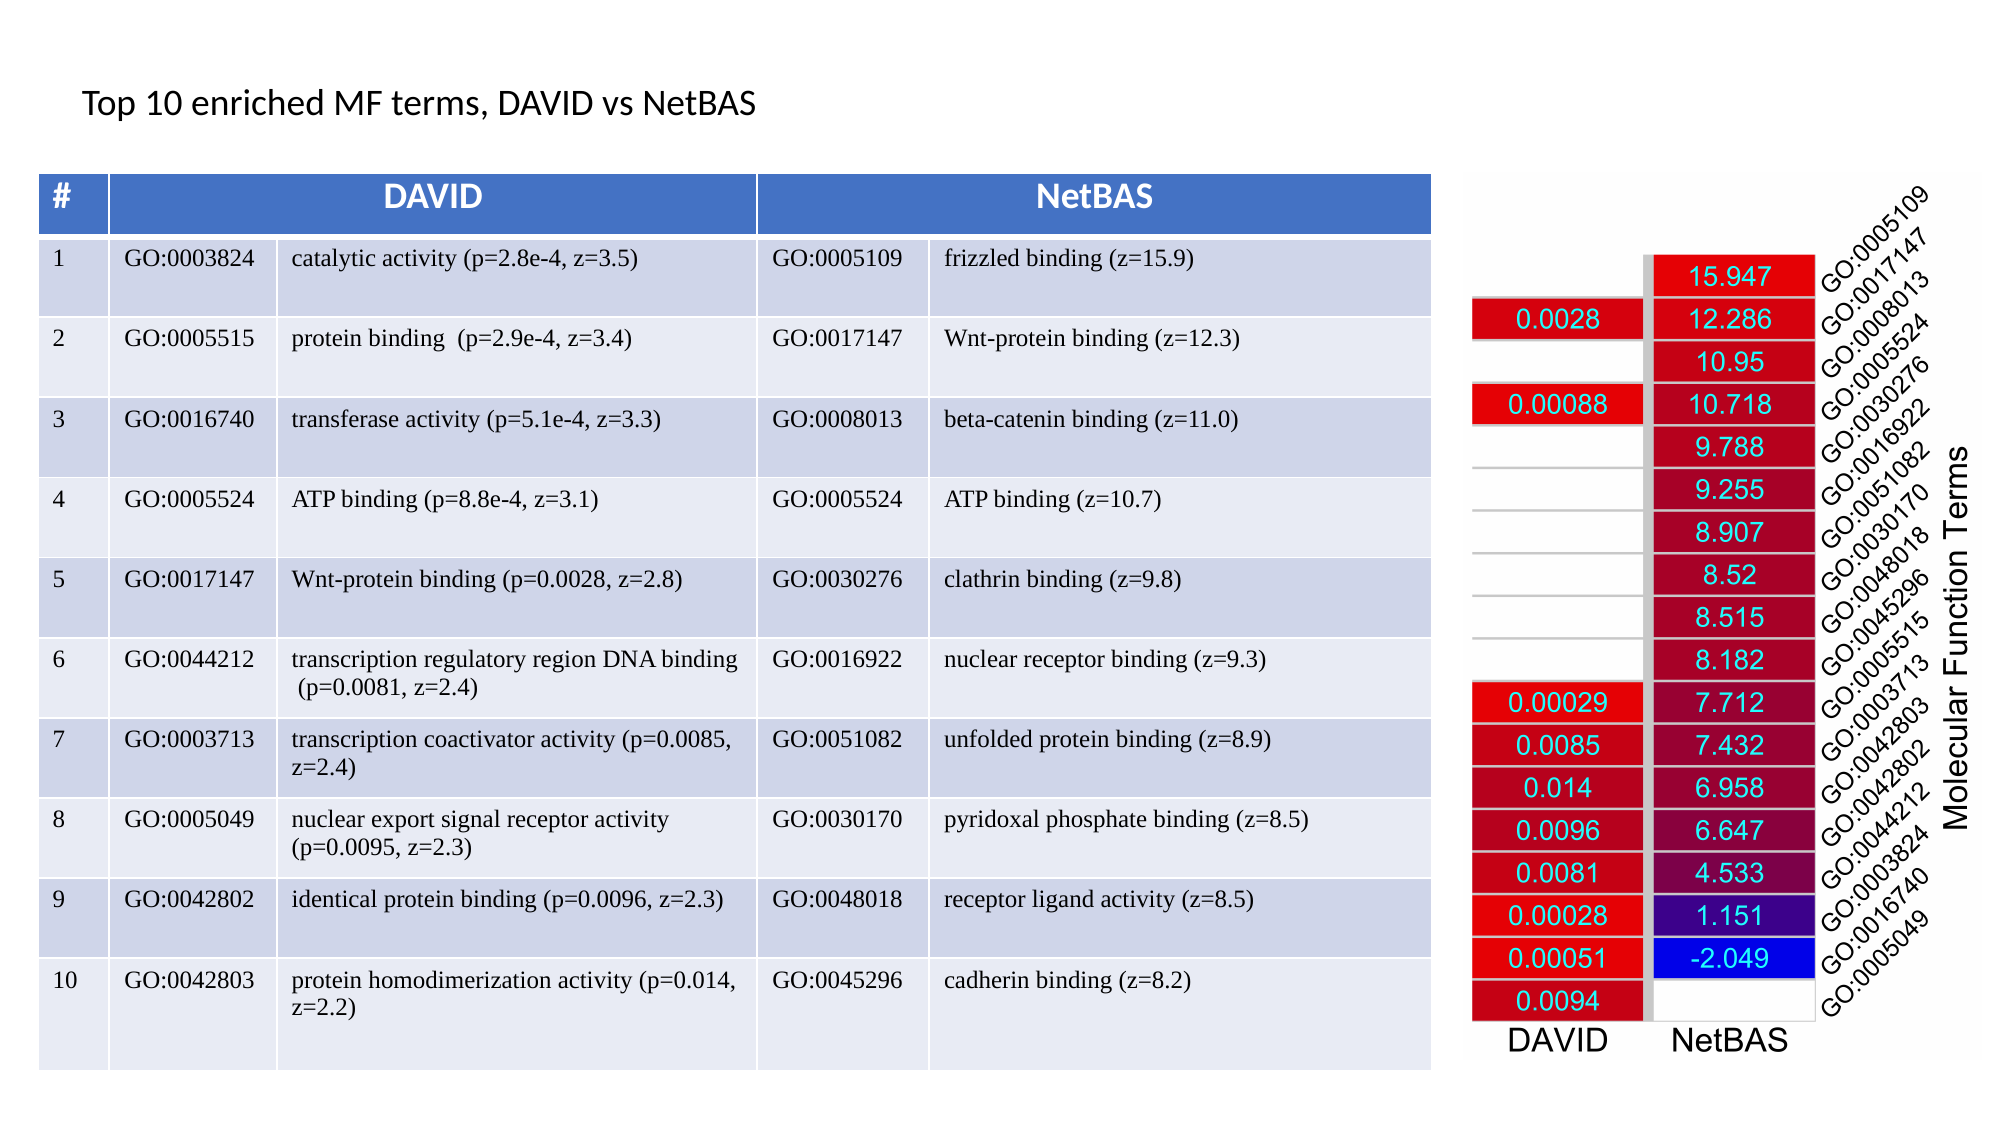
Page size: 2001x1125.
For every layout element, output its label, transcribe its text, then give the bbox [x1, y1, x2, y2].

table_cell GO:0016922 [758, 639, 928, 717]
table_cell transcription coactivator activity (p=0.0085, z=2.4) [278, 719, 756, 797]
table_cell transferase activity (p=5.1e-4, z=3.3) [278, 398, 756, 477]
table_cell GO:0030170 [758, 799, 928, 877]
table_cell 5 [39, 558, 108, 637]
text_box Top 10 enriched MF terms, DAVID vs NetBAS [67, 70, 773, 131]
table_cell GO:0008013 [758, 398, 928, 477]
table_cell GO:0003713 [110, 719, 276, 797]
table_cell protein homodimerization activity (p=0.014, z=2.2) [278, 959, 756, 1070]
table_cell 1 [39, 240, 108, 316]
table_cell Wnt-protein binding (p=0.0028, z=2.8) [278, 558, 756, 637]
table_cell GO:0044212 [110, 639, 276, 717]
table_cell GO:0005049 [110, 799, 276, 877]
table_cell identical protein binding (p=0.0096, z=2.3) [278, 879, 756, 957]
table_cell 10 [39, 959, 108, 1070]
table_cell clathrin binding (z=9.8) [930, 558, 1431, 637]
table_cell unfolded protein binding (z=8.9) [930, 719, 1431, 797]
table_header DAVID [110, 174, 756, 234]
table_cell pyridoxal phosphate binding (z=8.5) [930, 799, 1431, 877]
table_cell 7 [39, 719, 108, 797]
table_cell GO:0017147 [110, 558, 276, 637]
table_cell GO:0005515 [110, 318, 276, 396]
table_cell GO:0016740 [110, 398, 276, 477]
table_cell GO:0042802 [110, 879, 276, 957]
table_cell 2 [39, 318, 108, 396]
table_cell 8 [39, 799, 108, 877]
table_cell catalytic activity (p=2.8e-4, z=3.5) [278, 240, 756, 316]
table_cell frizzled binding (z=15.9) [930, 240, 1431, 316]
table_cell GO:0051082 [758, 719, 928, 797]
table_cell Wnt-protein binding (z=12.3) [930, 318, 1431, 396]
table_cell GO:0017147 [758, 318, 928, 396]
table_cell ATP binding (z=10.7) [930, 478, 1431, 557]
picture [1463, 172, 1982, 1061]
table_cell cadherin binding (z=8.2) [930, 959, 1431, 1070]
table_header NetBAS [758, 174, 1431, 234]
table_cell GO:0045296 [758, 959, 928, 1070]
table_cell ATP binding (p=8.8e-4, z=3.1) [278, 478, 756, 557]
table_cell protein binding (p=2.9e-4, z=3.4) [278, 318, 756, 396]
table_cell GO:0005524 [110, 478, 276, 557]
table_cell GO:0048018 [758, 879, 928, 957]
table_cell GO:0030276 [758, 558, 928, 637]
table_cell receptor ligand activity (z=8.5) [930, 879, 1431, 957]
table_cell GO:0042803 [110, 959, 276, 1070]
table_cell 6 [39, 639, 108, 717]
table_cell 3 [39, 398, 108, 477]
table_cell GO:0005524 [758, 478, 928, 557]
table_cell GO:0005109 [758, 240, 928, 316]
table_cell transcription regulatory region DNA binding (p=0.0081, z=2.4) [278, 639, 756, 717]
table_cell 4 [39, 478, 108, 557]
table_header # [39, 174, 108, 234]
table_cell GO:0003824 [110, 240, 276, 316]
table_cell 9 [39, 879, 108, 957]
table_cell nuclear export signal receptor activity (p=0.0095, z=2.3) [278, 799, 756, 877]
table_cell nuclear receptor binding (z=9.3) [930, 639, 1431, 717]
table_cell beta-catenin binding (z=11.0) [930, 398, 1431, 477]
